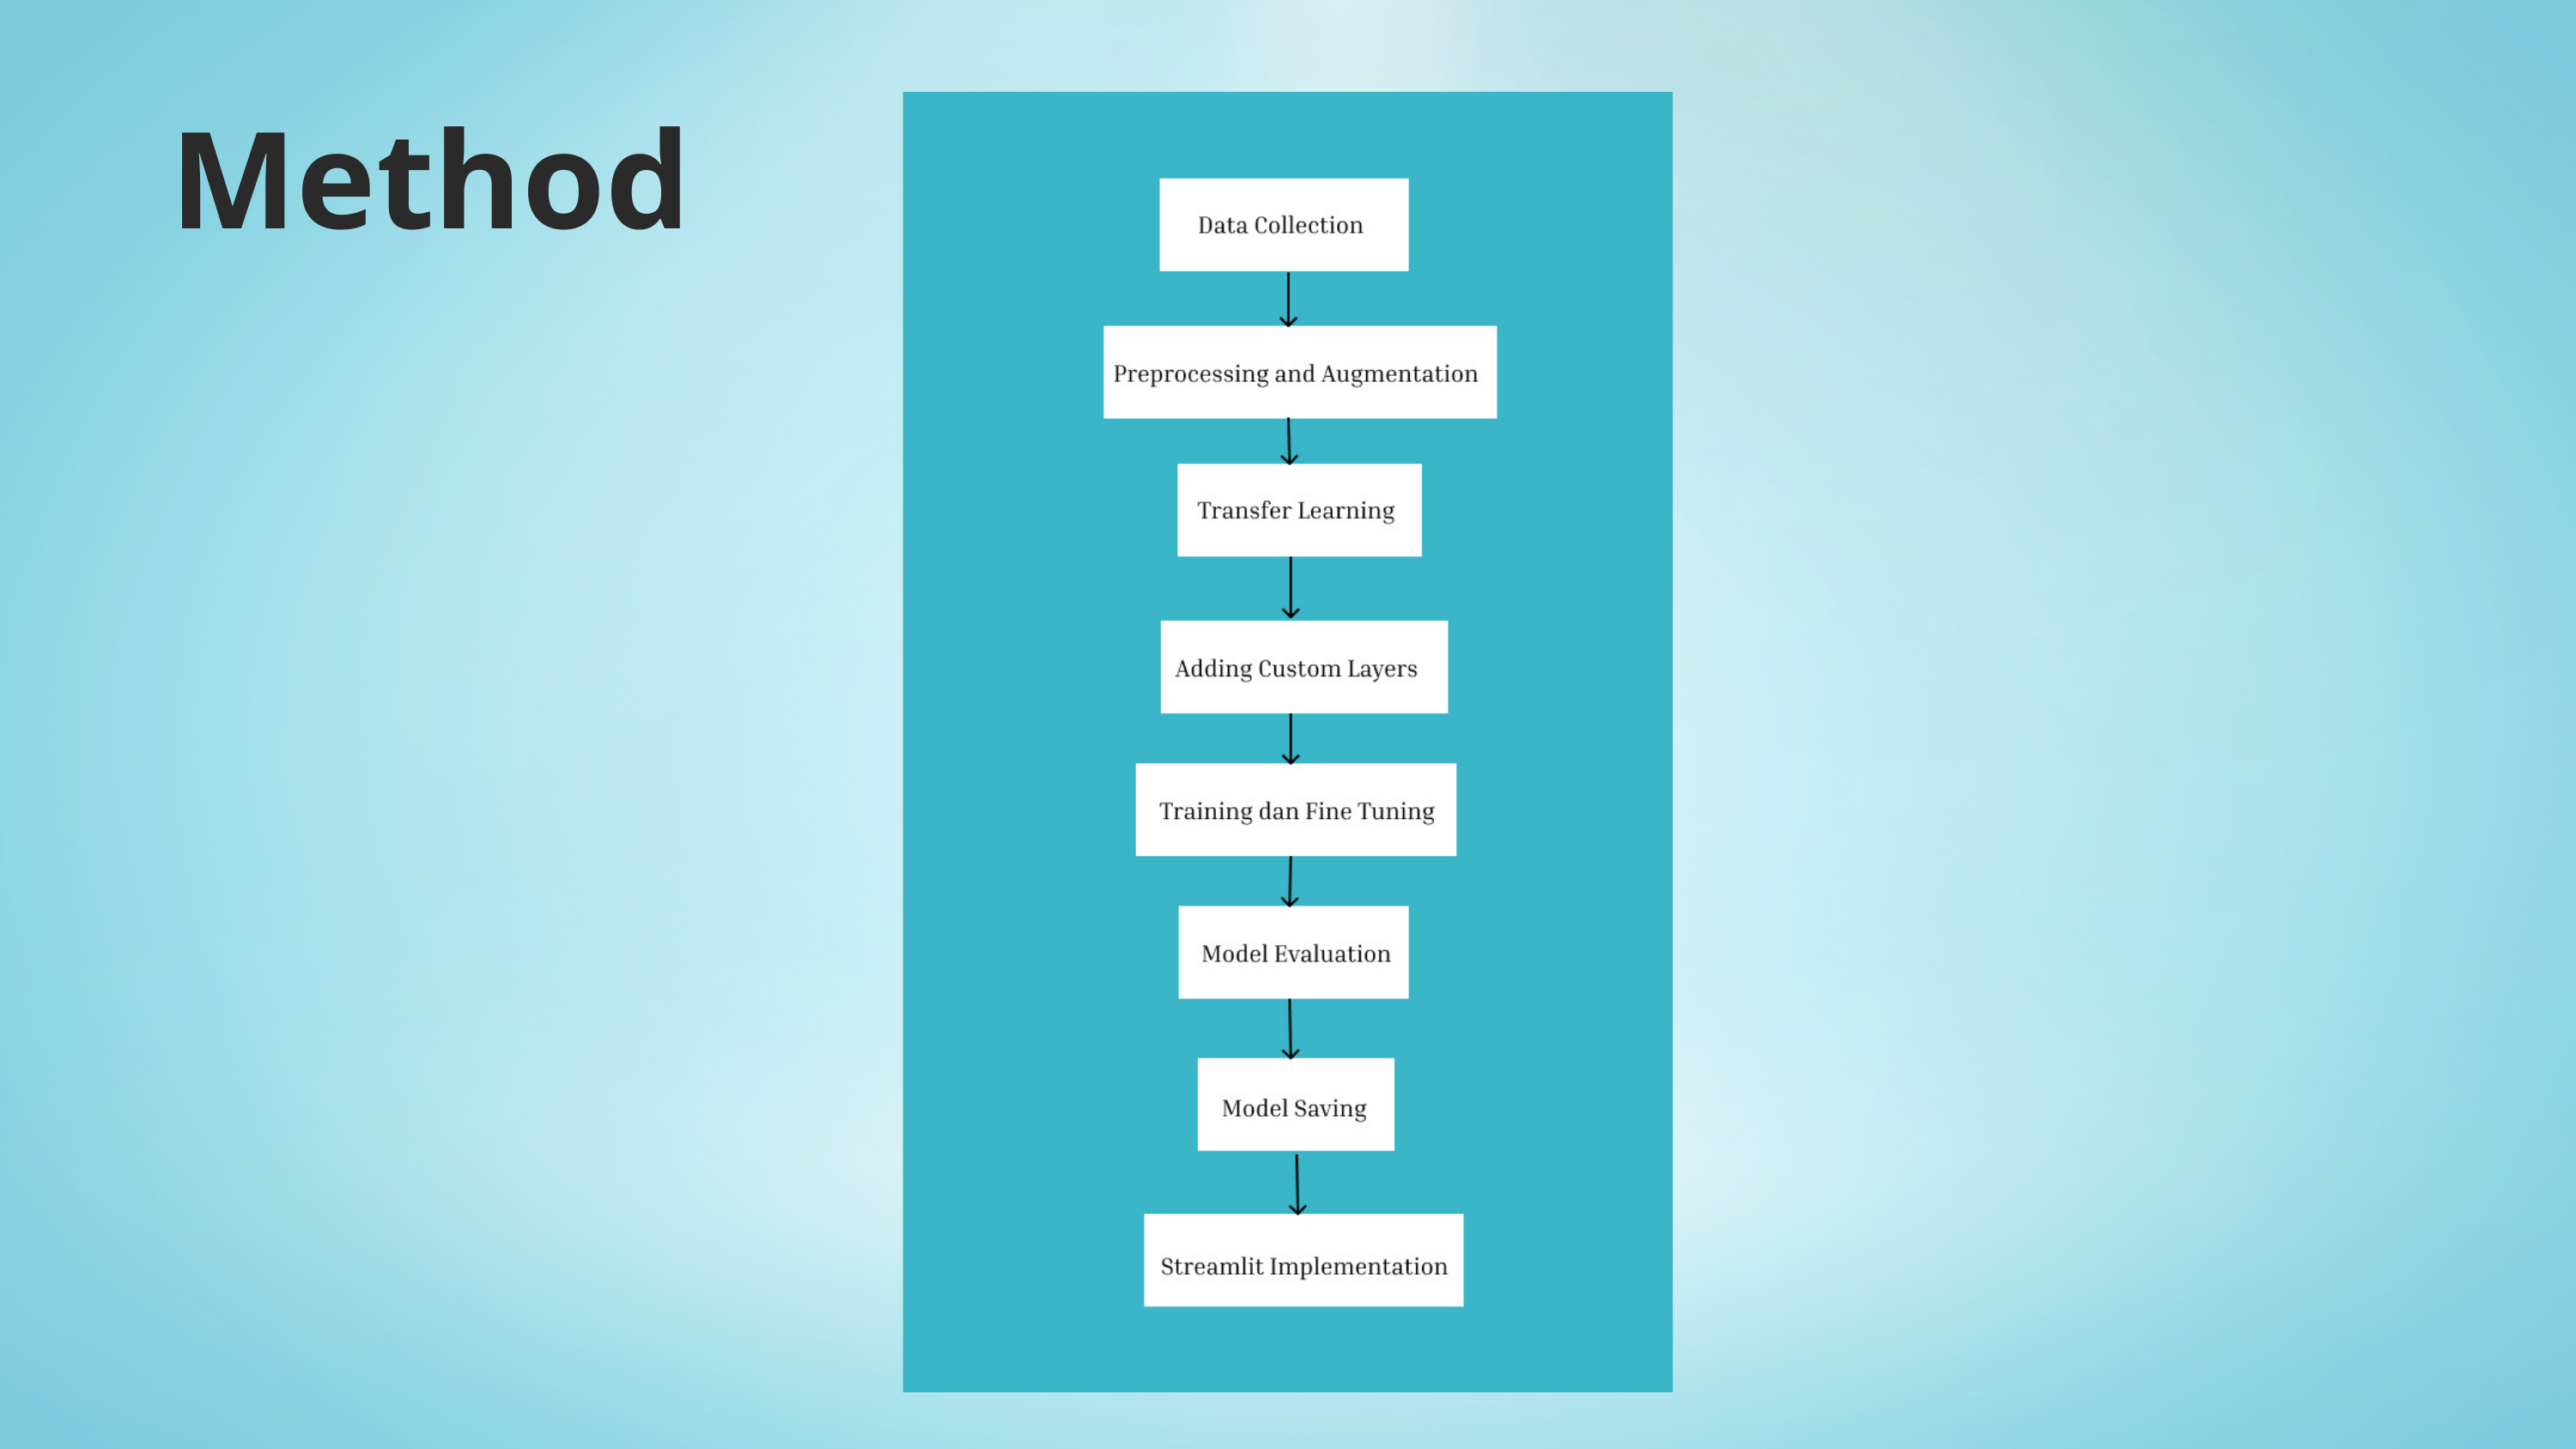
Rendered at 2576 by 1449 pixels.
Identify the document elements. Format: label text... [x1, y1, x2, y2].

text_box [902, 92, 1674, 1392]
text_box Method [170, 83, 1459, 256]
text_box [1077, 0, 2576, 850]
text_box [0, 0, 2576, 1449]
